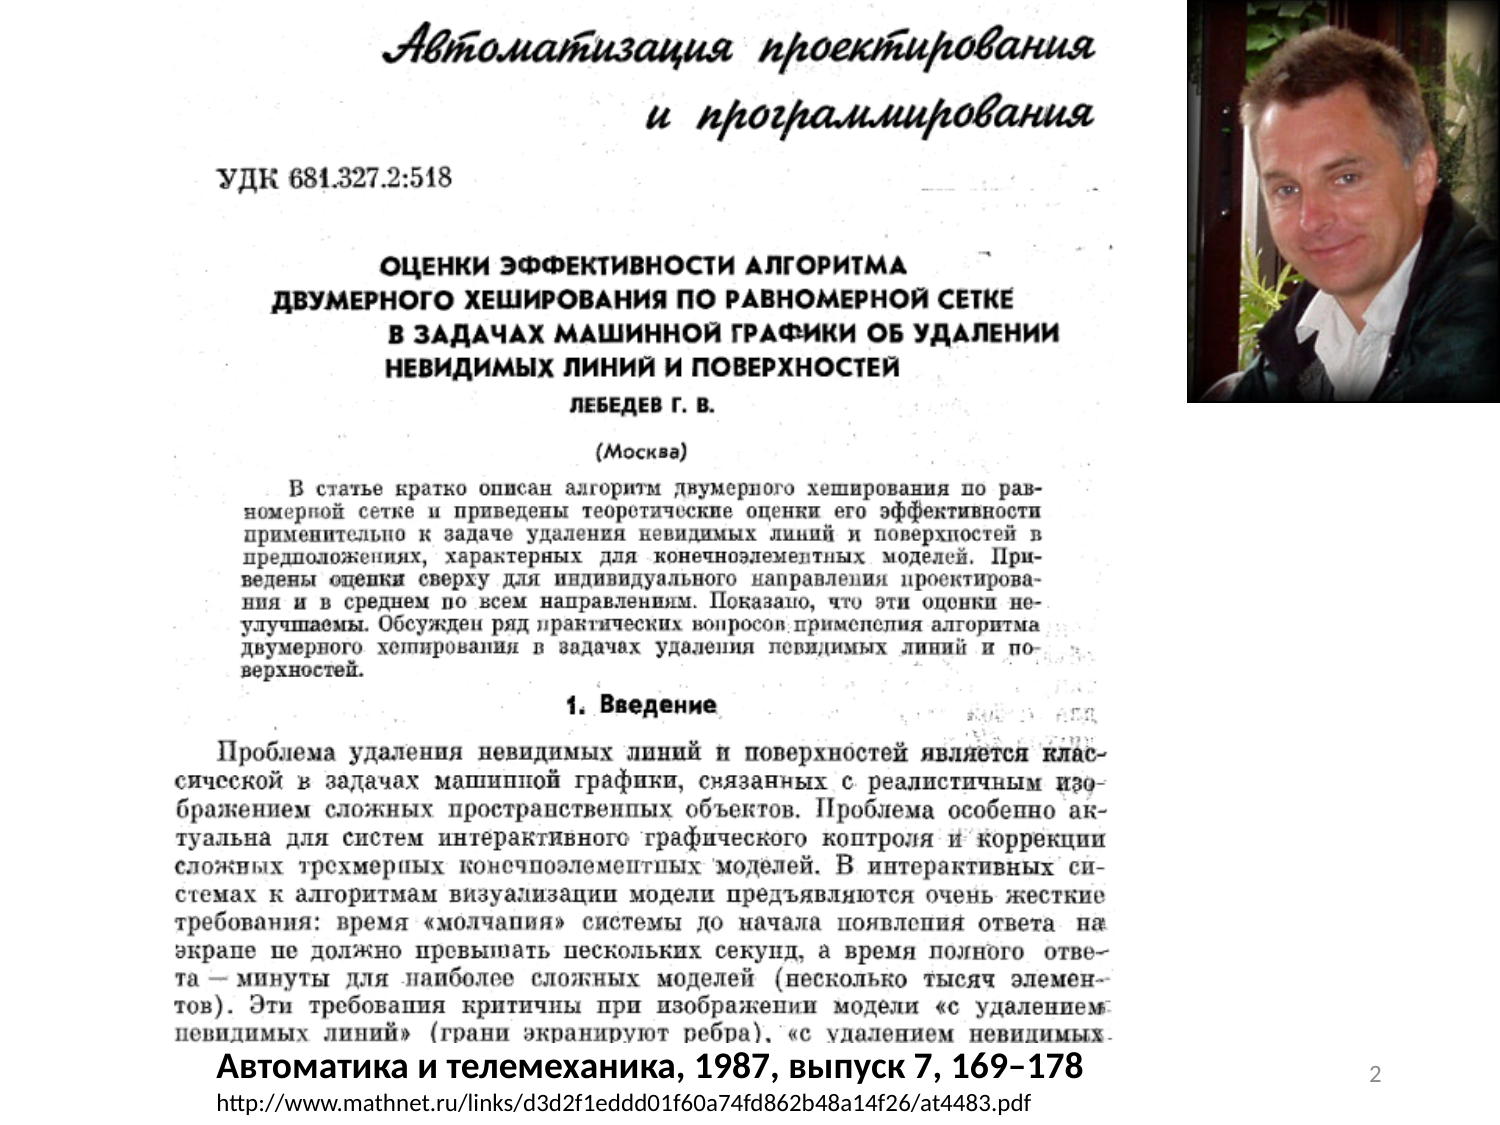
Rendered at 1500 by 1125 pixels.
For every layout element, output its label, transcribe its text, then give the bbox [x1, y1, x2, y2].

picture [173, 3, 1115, 1043]
picture [1187, 0, 1500, 404]
text_box Автоматика и телемеханика, 1987, выпуск 7, 169–178 http://www.mathnet.ru/links/d3d2f1eddd01f60a74fd862b48a14f26/at4483.pdf [201, 1034, 1132, 1124]
slide_number 2 [1132, 1042, 1397, 1103]
